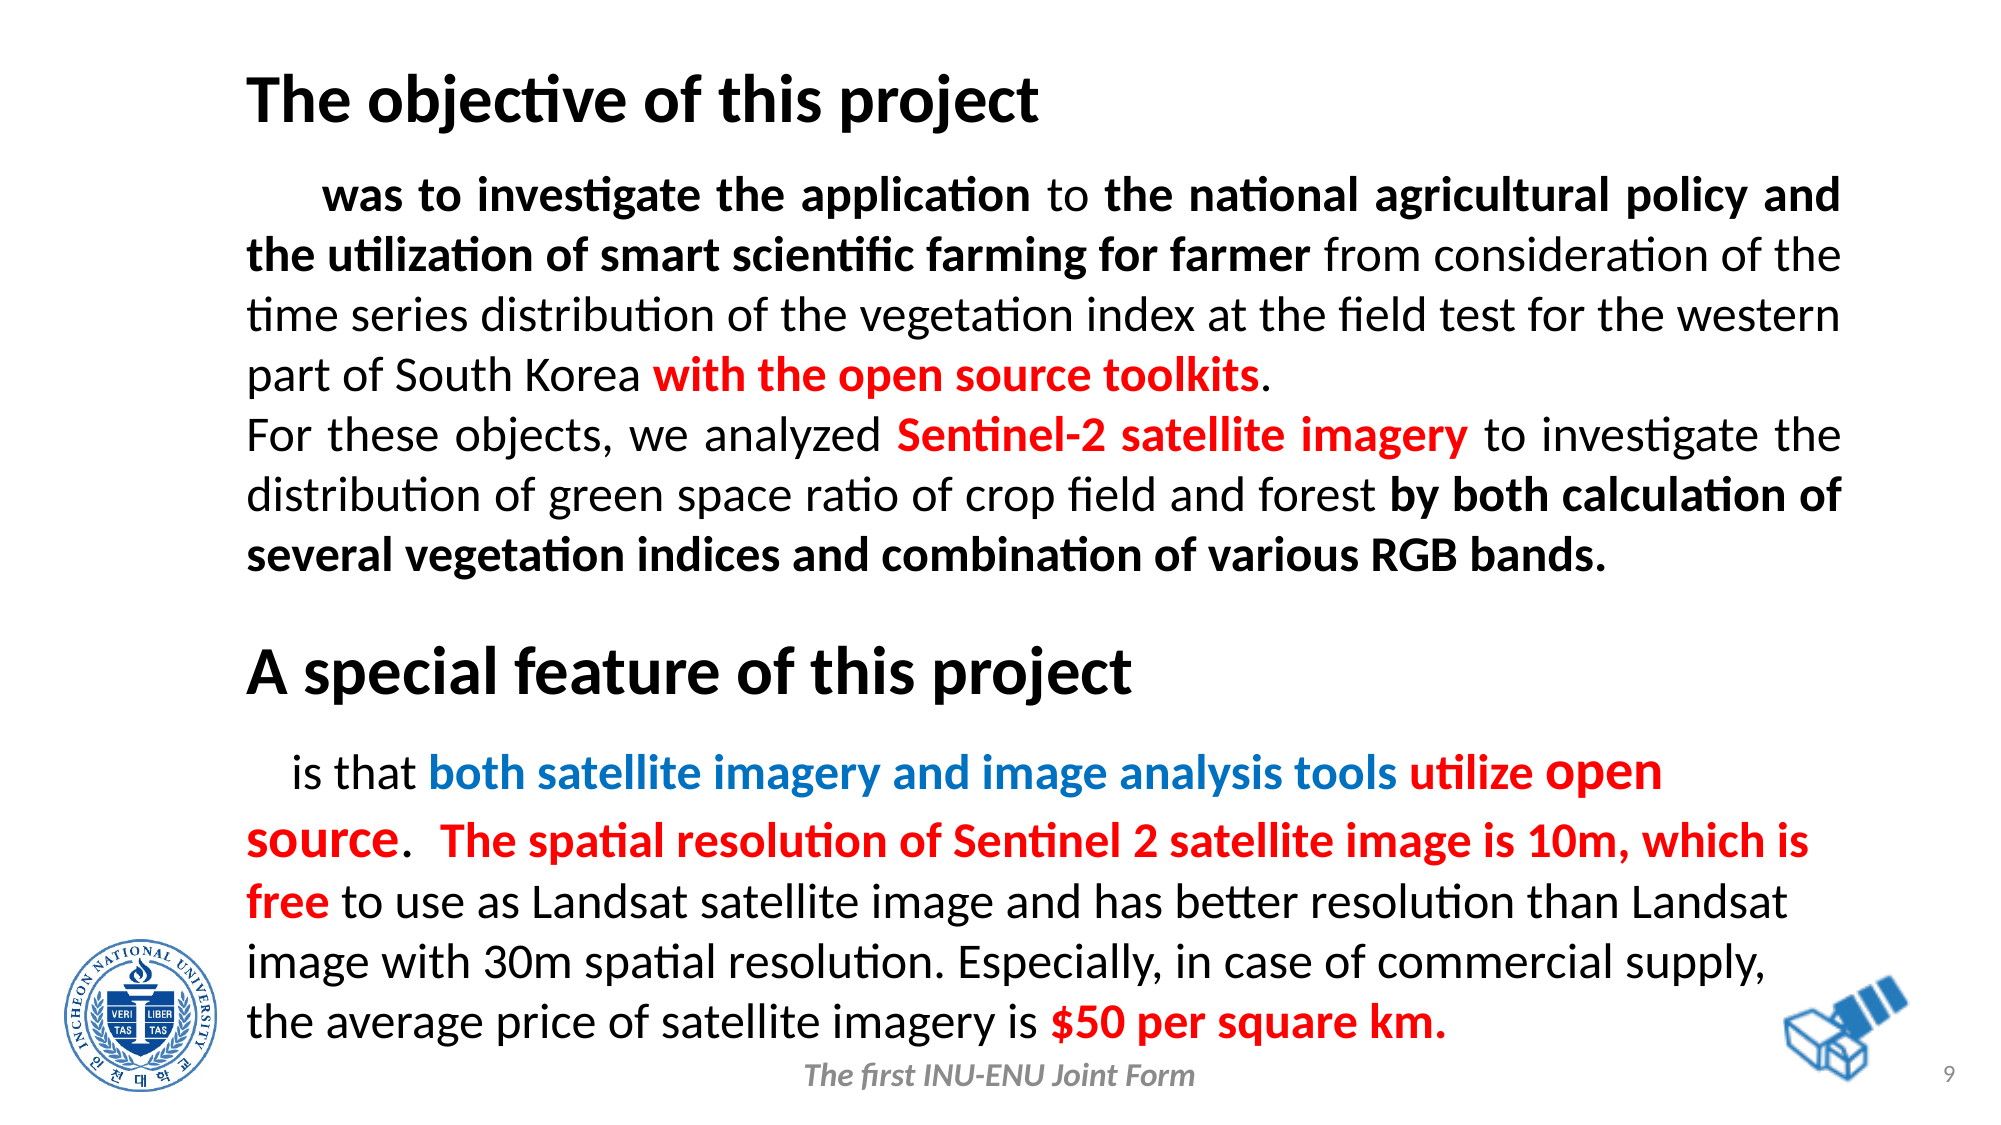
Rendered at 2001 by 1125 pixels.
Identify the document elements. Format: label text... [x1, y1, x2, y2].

slide_number 9 [1889, 1042, 1971, 1103]
picture [1783, 966, 1910, 1092]
text_box The objective of this project was to investigate the application to the national agricultural policy and the utilization of smart scientific farming for farmer from consideration of the time series distribution of the vegetation index at the field test for the western part of South Korea with the open source toolkits. For these objects, we analyzed Sentinel-2 satellite imagery to investigate the distribution of green space ratio of crop field and forest by both calculation of several vegetation indices and combination of various RGB bands. A special feature of this project is that both satellite imagery and image analysis tools utilize open source. The spatial resolution of Sentinel 2 satellite image is 10m, which is free to use as Landsat satellite image and has better resolution than Landsat image with 30m spatial resolution. Especially, in case of commercial supply, the average price of satellite imagery is $50 per square km. [231, 46, 1857, 1056]
footer The first INU-ENU Joint Form [662, 1042, 1338, 1103]
picture [64, 939, 217, 1092]
